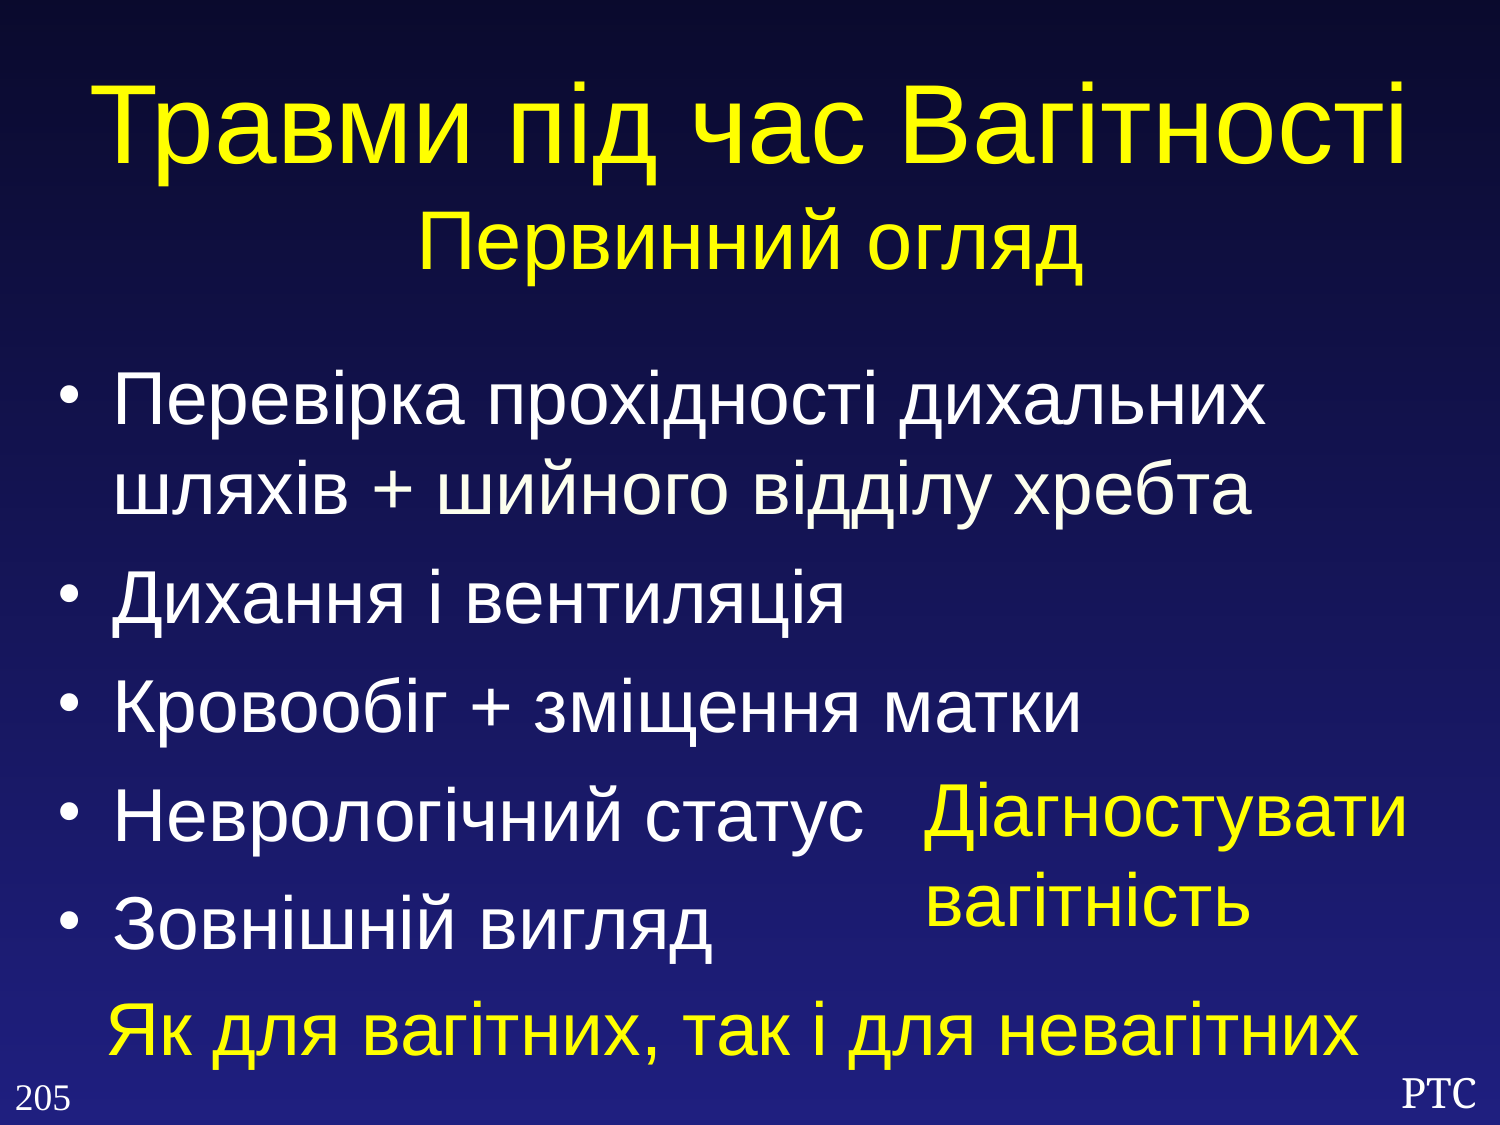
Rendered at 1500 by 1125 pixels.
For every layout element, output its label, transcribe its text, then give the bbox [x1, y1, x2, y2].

text_box Діагностувати вагітність [909, 753, 1446, 949]
text_box Травми під час Вагітності Первинний огляд [53, 75, 1446, 263]
text_box 205 [0, 1064, 86, 1125]
text_box Як для вагітних, так і для невагітних [90, 973, 1410, 1079]
text_box Перевірка прохідності дихальних шляхів + шийного відділу хребта Дихання і вентиляція Кровообіг + зміщення матки Неврологічний статус Зовнішній вигляд [41, 342, 1405, 985]
